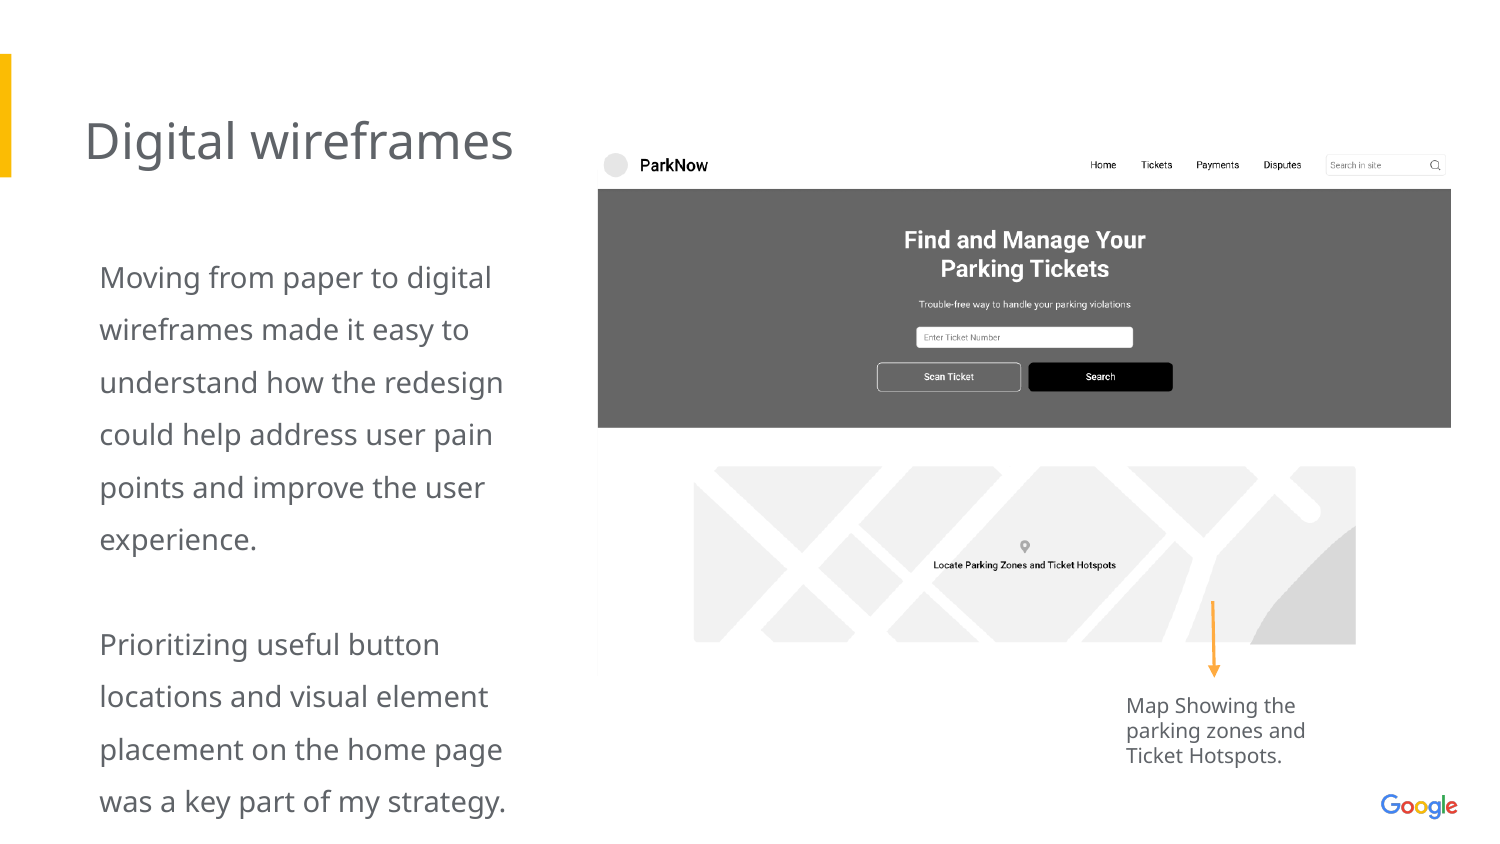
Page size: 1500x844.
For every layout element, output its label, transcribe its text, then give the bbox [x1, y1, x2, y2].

text_box Digital wireframes [84, 94, 1234, 185]
picture [597, 141, 1452, 677]
picture [1381, 794, 1458, 820]
text_box Moving from paper to digital wireframes made it easy to understand how the redesign could help address user pain points and improve the user experience. Prioritizing useful button locations and visual element placement on the home page was a key part of my strategy. [99, 226, 561, 834]
text_box Map Showing the parking zones and Ticket Hotspots. [1111, 683, 1342, 783]
